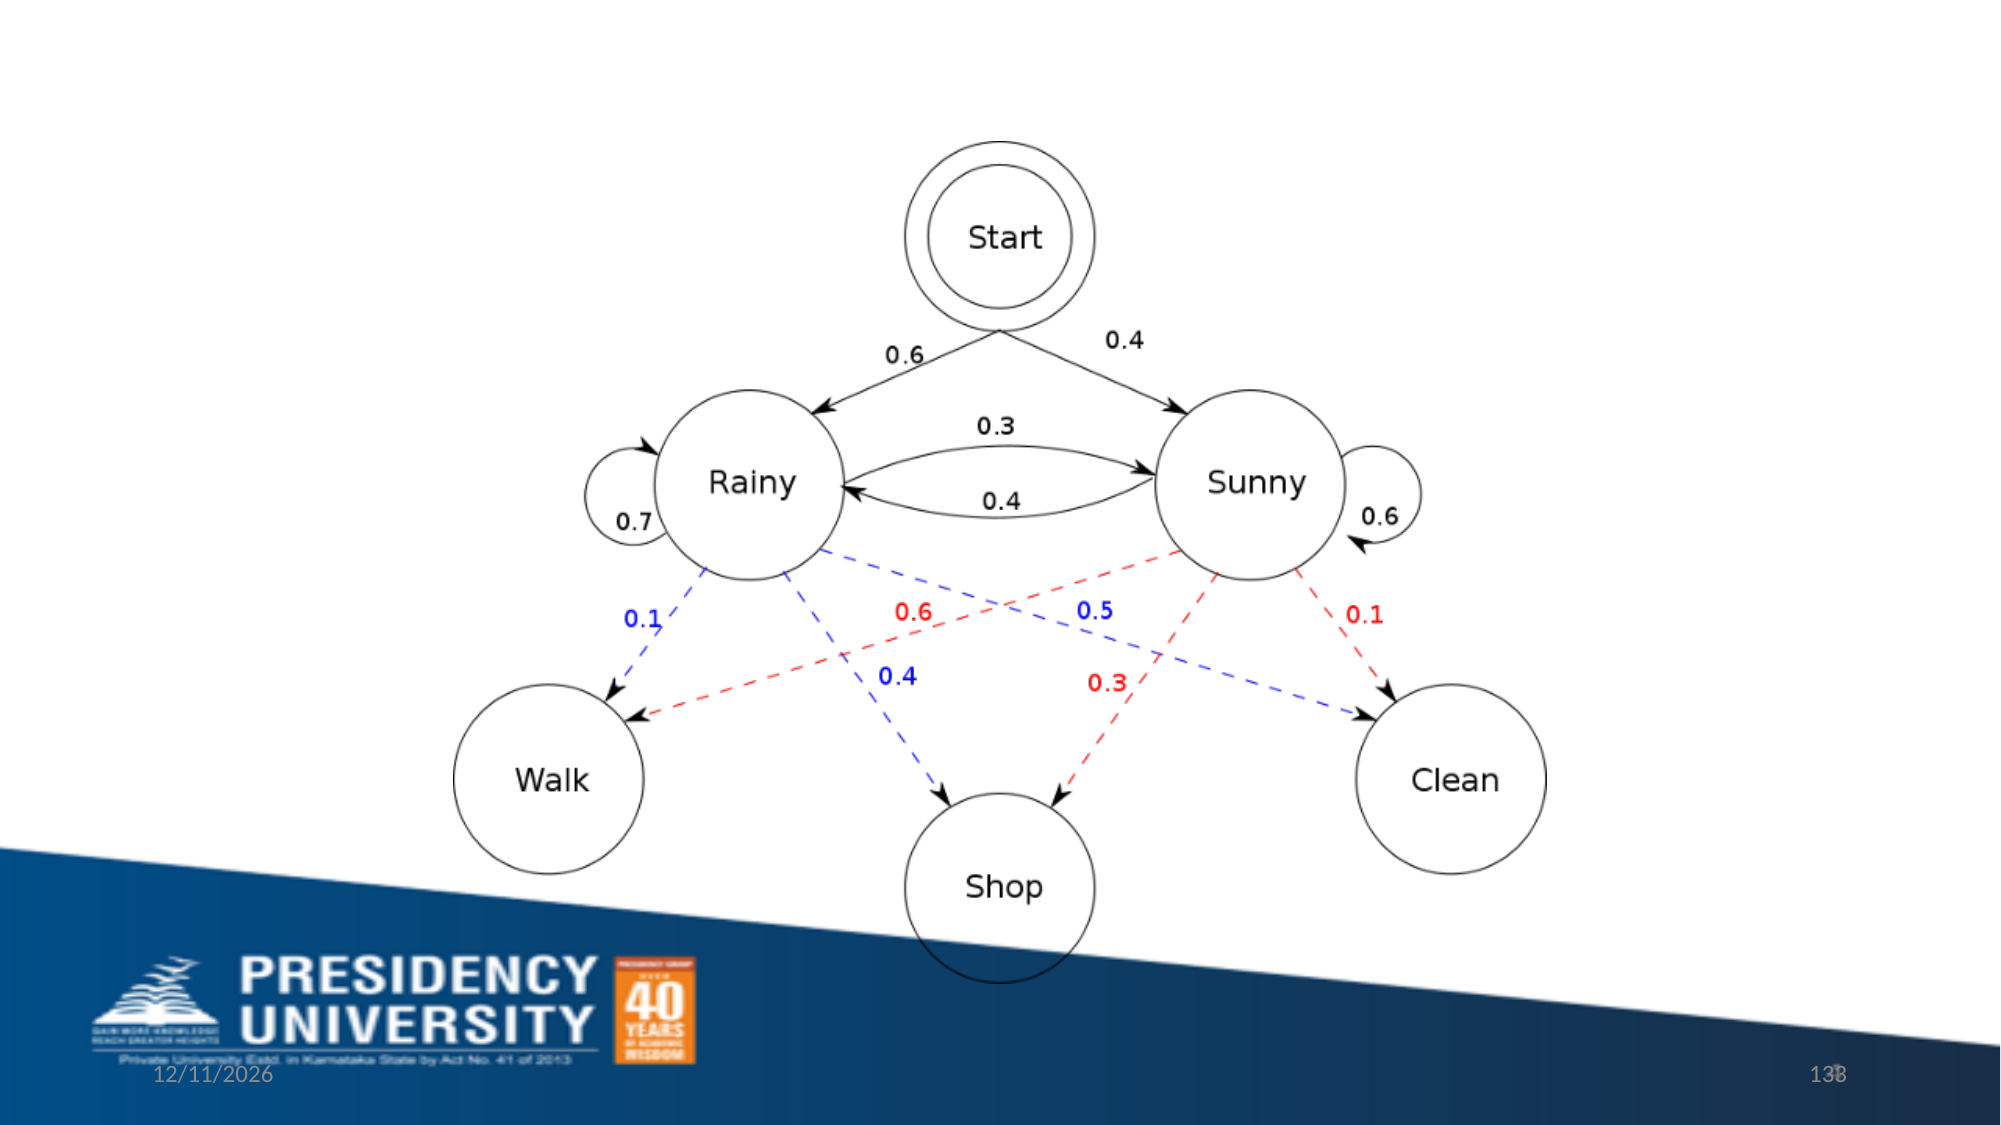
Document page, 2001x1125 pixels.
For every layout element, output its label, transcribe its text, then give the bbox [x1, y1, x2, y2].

slide_number 133 [1412, 1042, 1863, 1103]
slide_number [137, 1042, 588, 1103]
picture [0, 0, 2001, 1125]
